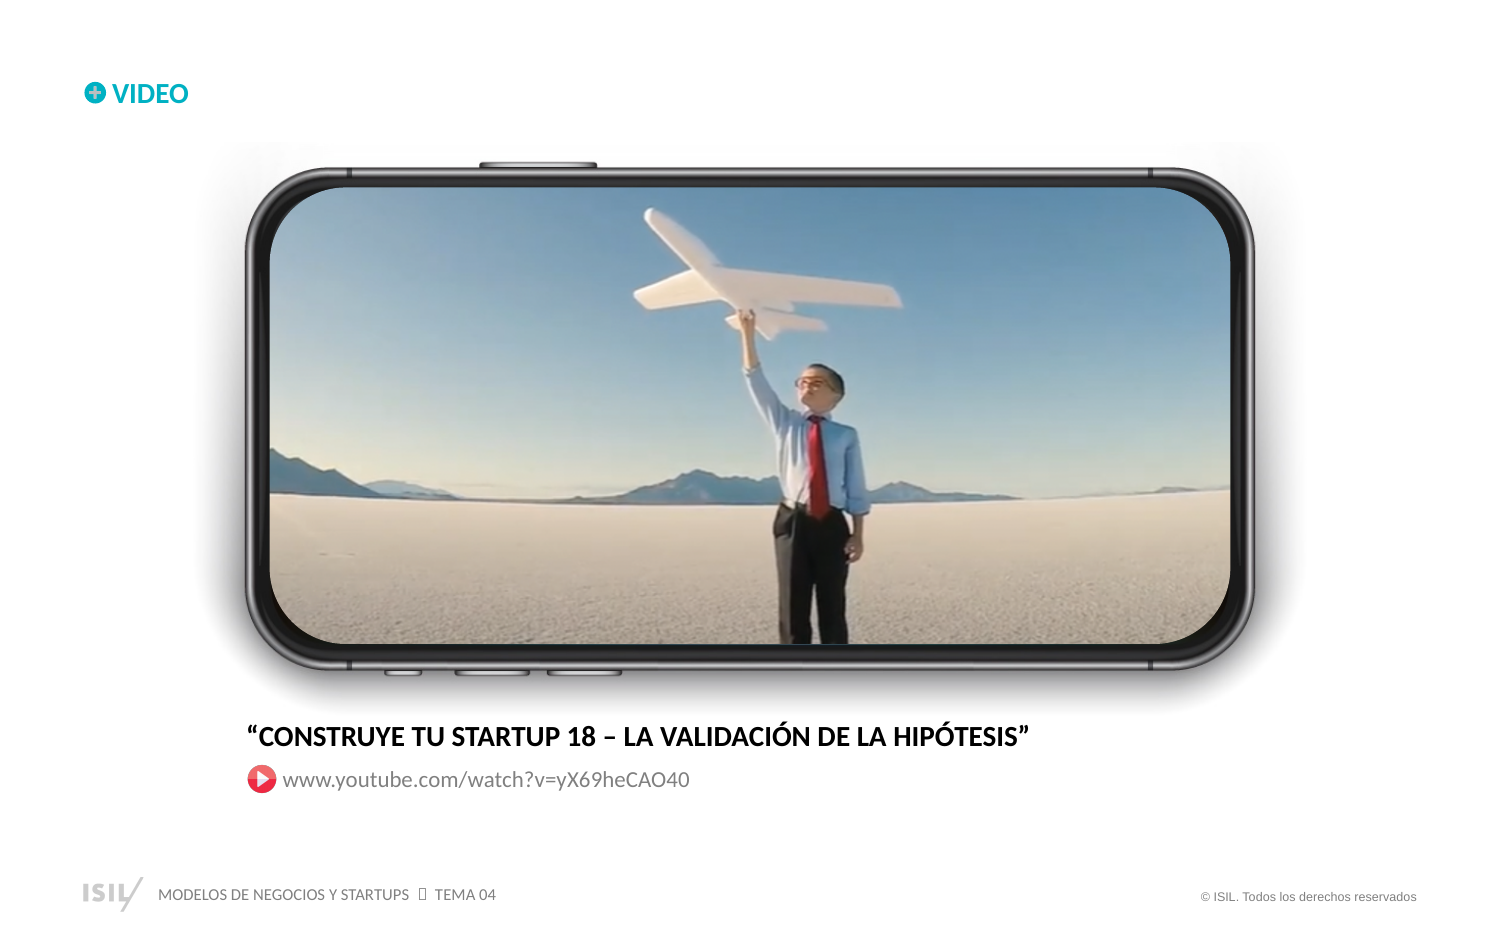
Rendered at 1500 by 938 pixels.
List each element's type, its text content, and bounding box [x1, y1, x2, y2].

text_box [84, 81, 107, 104]
text_box VIDEO [112, 78, 202, 111]
picture [125, 141, 1375, 794]
text_box “CONSTRUYE TU STARTUP 18 – LA VALIDACIÓN DE LA HIPÓTESIS” www.youtube.com/watch?v=yX69heCAO40 [282, 779, 1231, 793]
